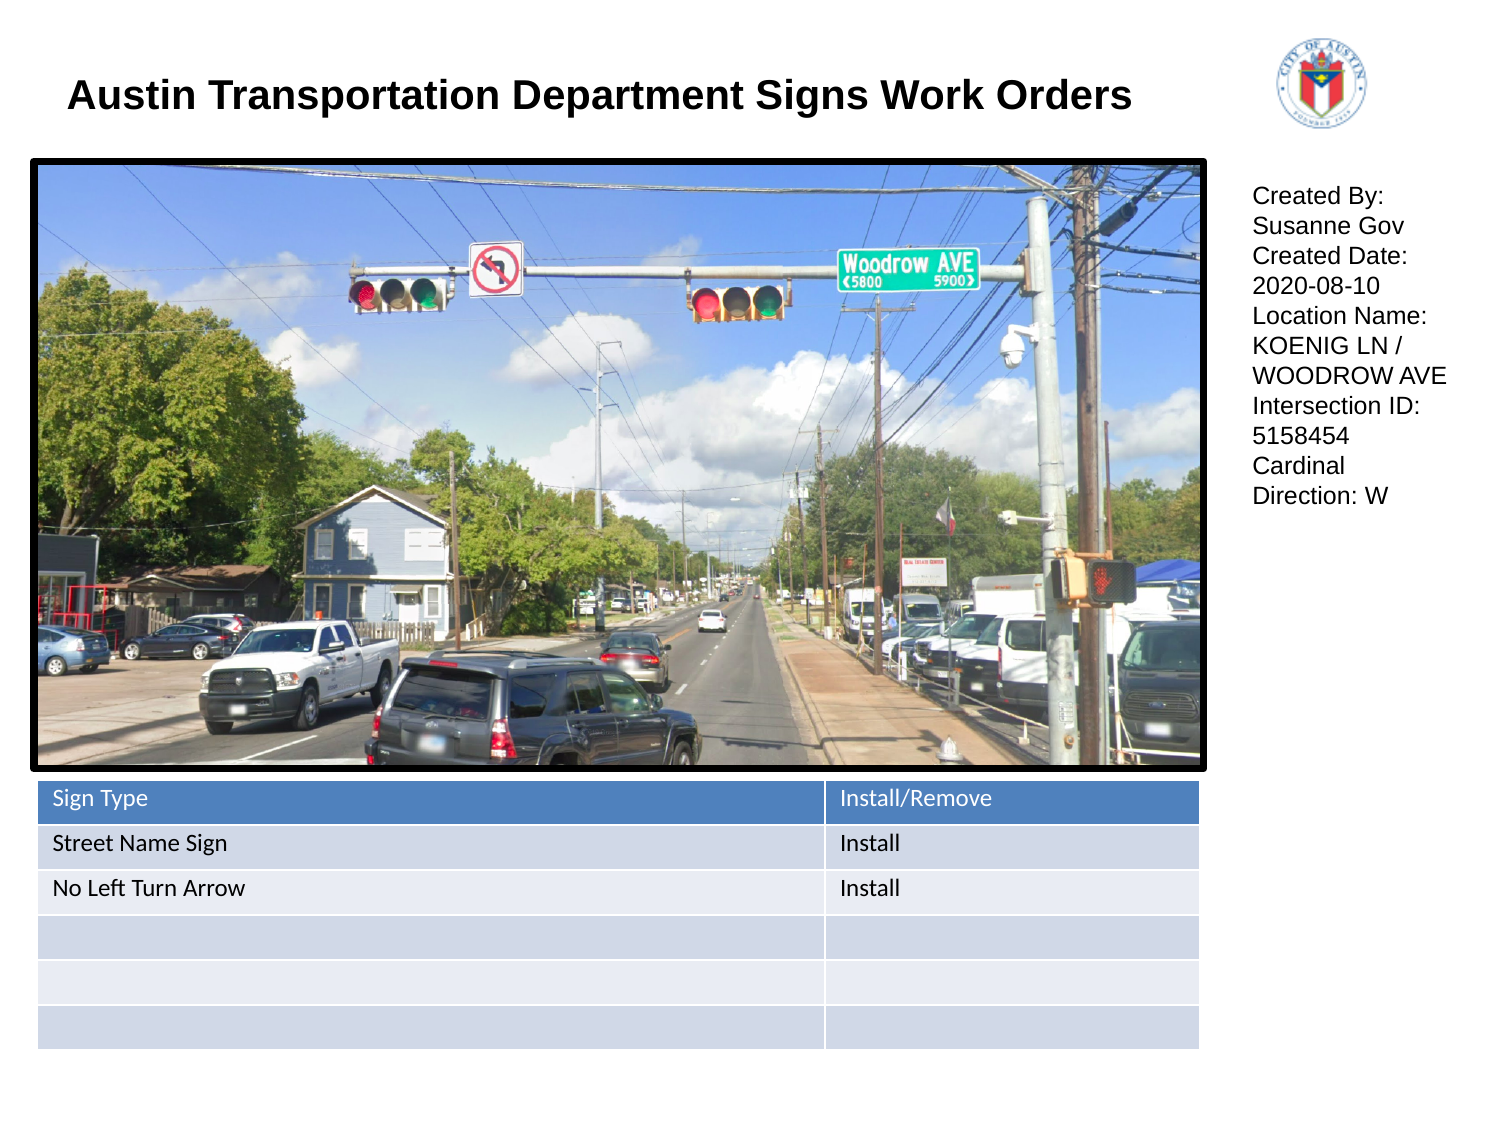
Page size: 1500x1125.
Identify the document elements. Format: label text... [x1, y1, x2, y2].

text_box Austin Transportation Department Signs Work Orders [51, 60, 1149, 125]
table_cell [38, 1006, 824, 1049]
table_cell Install [826, 871, 1199, 914]
text_box Created By: Susanne Gov Created Date: 2020-08-10 Location Name: KOENIG LN / WOODROW AVE Intersection ID: 5158454 Cardinal Direction: W [1237, 172, 1463, 517]
table_cell [826, 961, 1199, 1004]
table_cell [38, 961, 824, 1004]
table_cell [826, 916, 1199, 959]
table_cell No Left Turn Arrow [38, 871, 824, 914]
table_header Sign Type [38, 781, 824, 824]
table_header Install/Remove [826, 781, 1199, 824]
table_cell [826, 1006, 1199, 1049]
picture [1274, 37, 1369, 132]
table_cell Street Name Sign [38, 826, 824, 869]
picture [37, 164, 1201, 766]
table_cell [38, 916, 824, 959]
table_cell Install [826, 826, 1199, 869]
